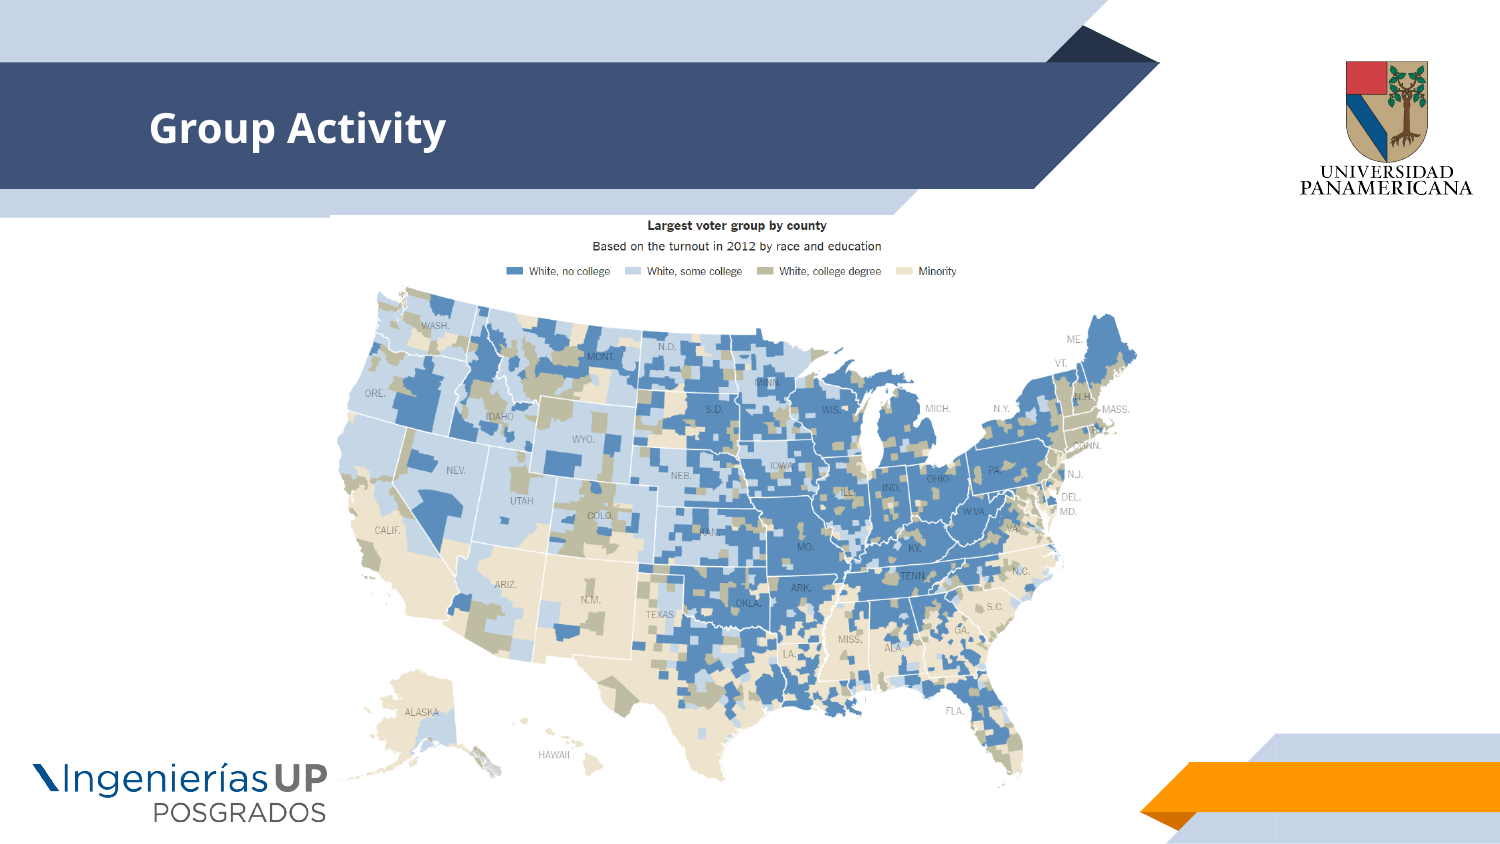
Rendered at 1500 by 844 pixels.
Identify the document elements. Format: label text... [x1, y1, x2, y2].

picture [1286, 44, 1490, 210]
title Group Activity [133, 64, 1035, 190]
picture [15, 215, 1152, 844]
